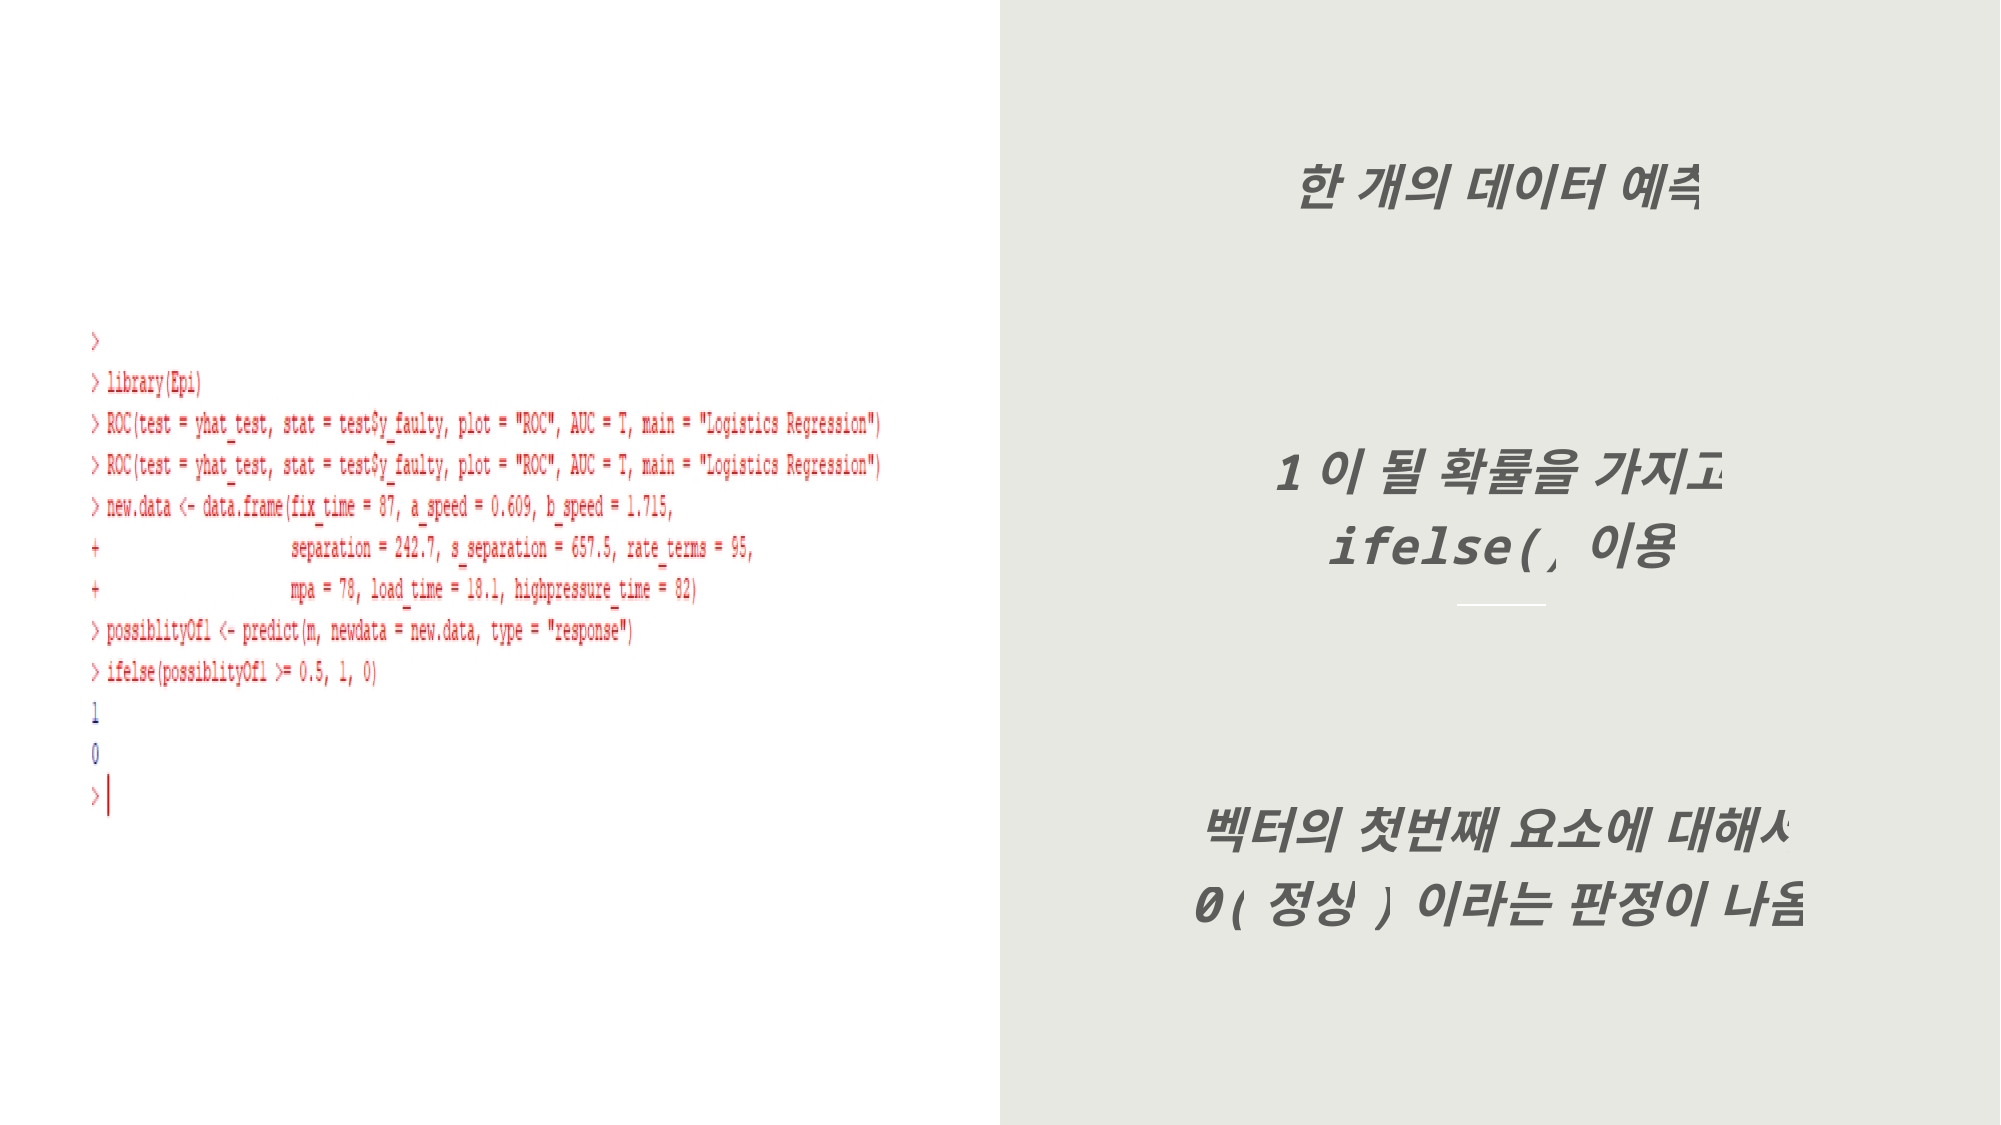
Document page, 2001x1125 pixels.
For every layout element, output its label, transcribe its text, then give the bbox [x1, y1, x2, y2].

picture [91, 330, 913, 839]
text_box [0, 0, 1001, 1125]
text_box [1001, 0, 2000, 1125]
subtitle 한 개의 데이터 예측 1이 될 확률을 가지고 ifelse()이용 벡터의 첫번째 요소에 대해서 0(정상)이라는 판정이 나옴 [1166, 134, 1836, 947]
